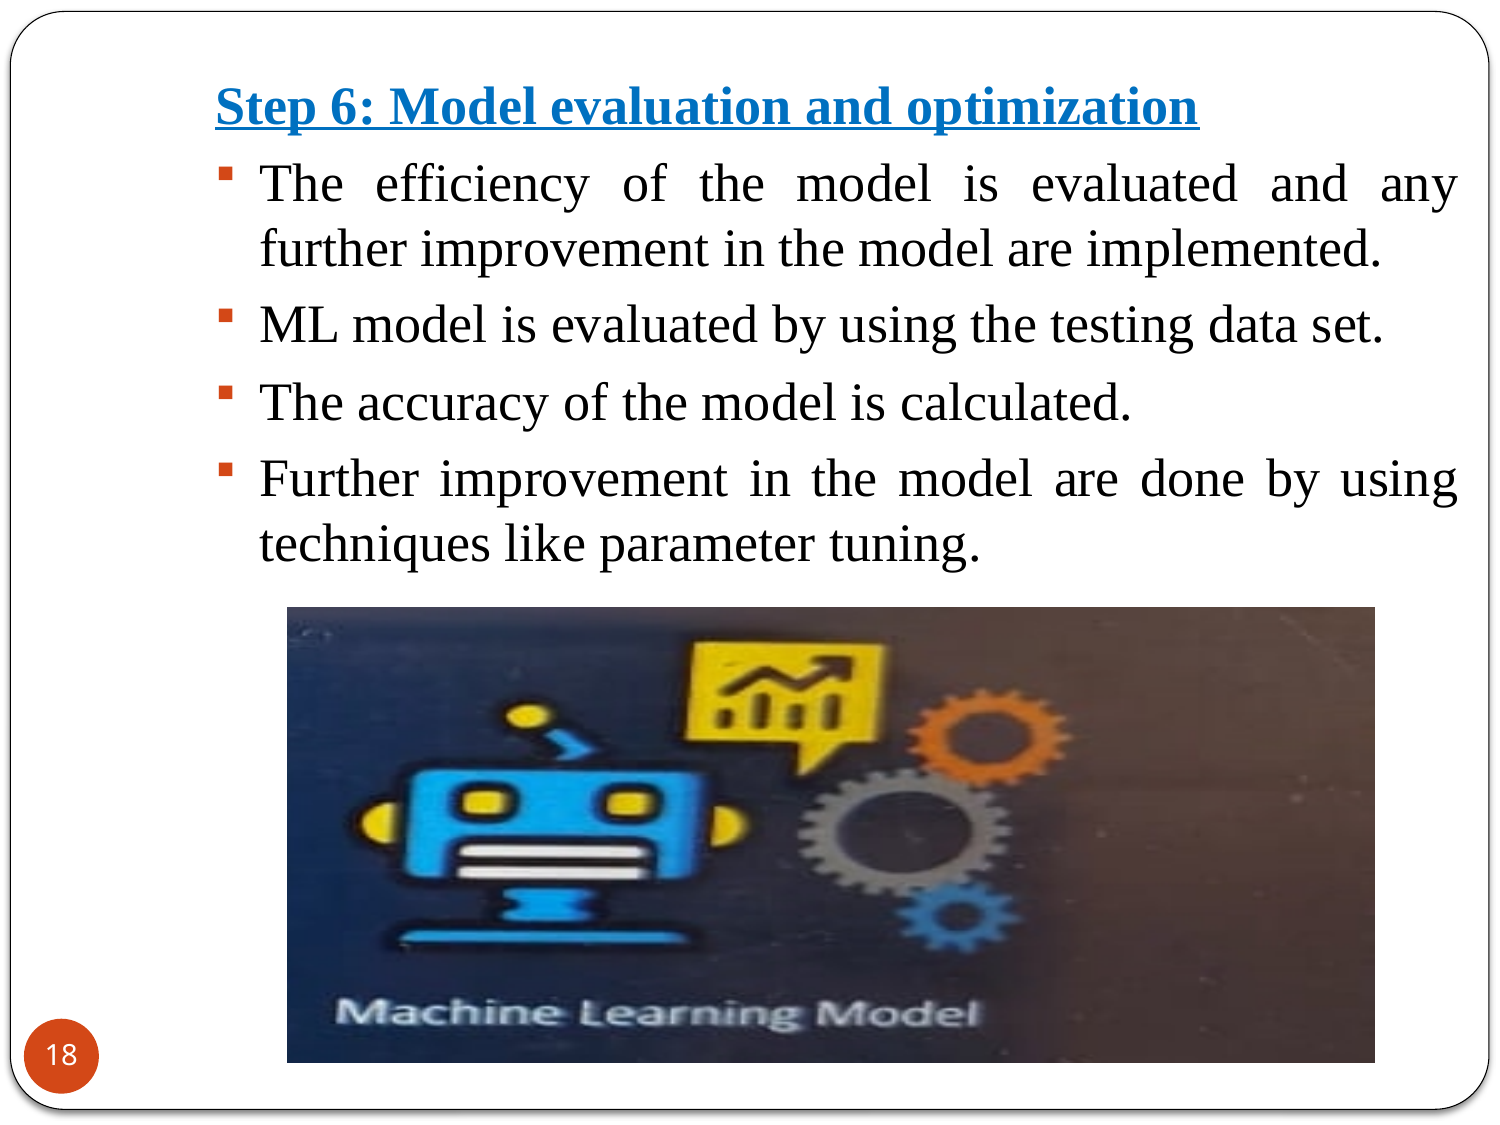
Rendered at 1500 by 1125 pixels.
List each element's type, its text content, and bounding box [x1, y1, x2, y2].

list Step 6: Model evaluation and optimization The efficiency of the model is evaluated and any further improvement in the model are implemented. ML model is evaluated by using the testing data set. The accuracy of the model is calculated. Further improvement in the model are done by using techniques like parameter tuning. [199, 62, 1476, 1051]
slide_number 18 [23, 1018, 99, 1094]
picture [287, 607, 1376, 1063]
